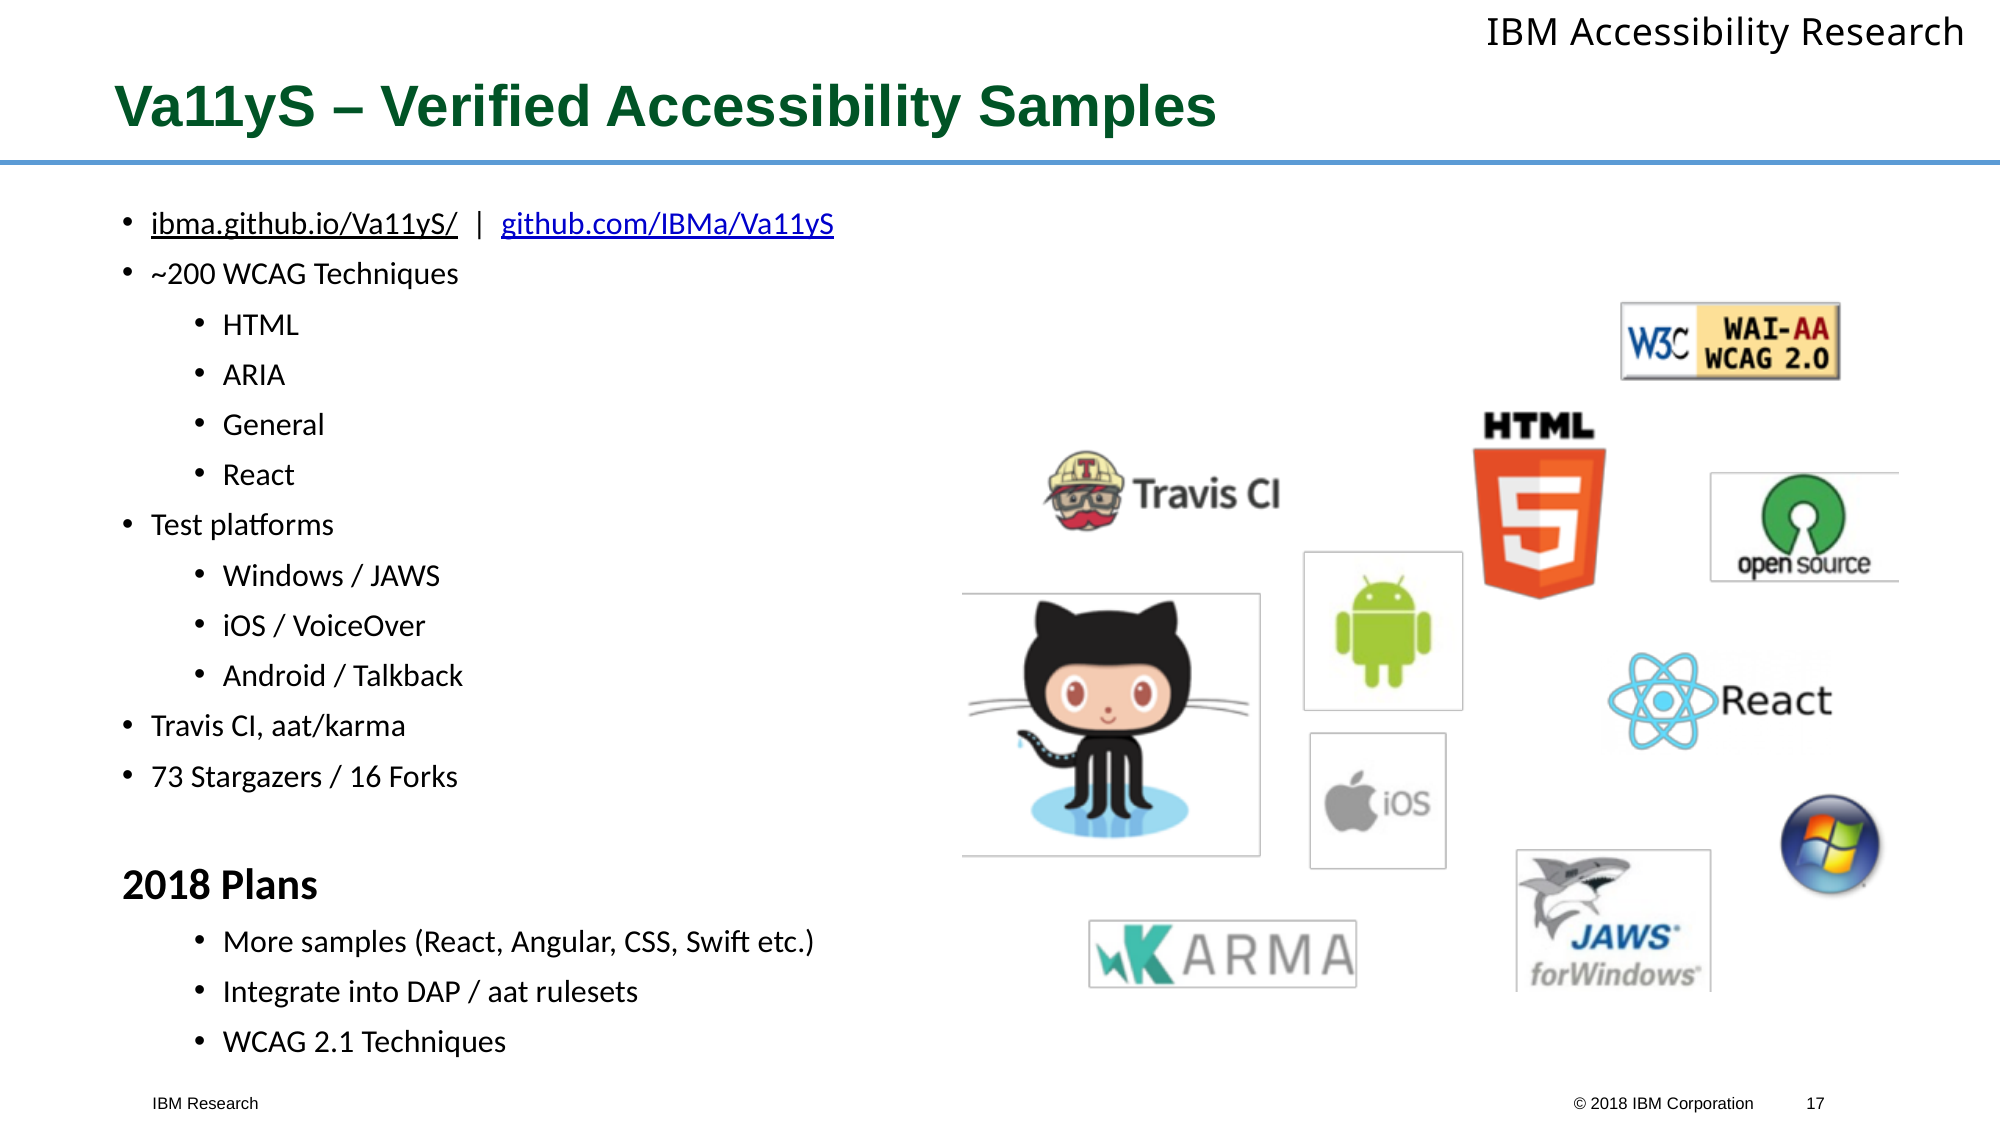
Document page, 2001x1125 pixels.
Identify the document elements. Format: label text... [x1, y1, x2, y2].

list ibma.github.io/Va11yS/ | github.com/IBMa/Va11yS ~200 WCAG Techniques HTML ARIA General React Test platforms Windows / JAWS iOS / VoiceOver Android / Talkback Travis CI, aat/karma 73 Stargazers / 16 Forks 2018 Plans More samples (React, Angular, CSS, Swift etc.) Integrate into DAP / aat rulesets WCAG 2.1 Techniques [99, 195, 1899, 1071]
picture [962, 273, 1899, 993]
title Va11yS – Verified Accessibility Samples [99, 0, 1723, 147]
